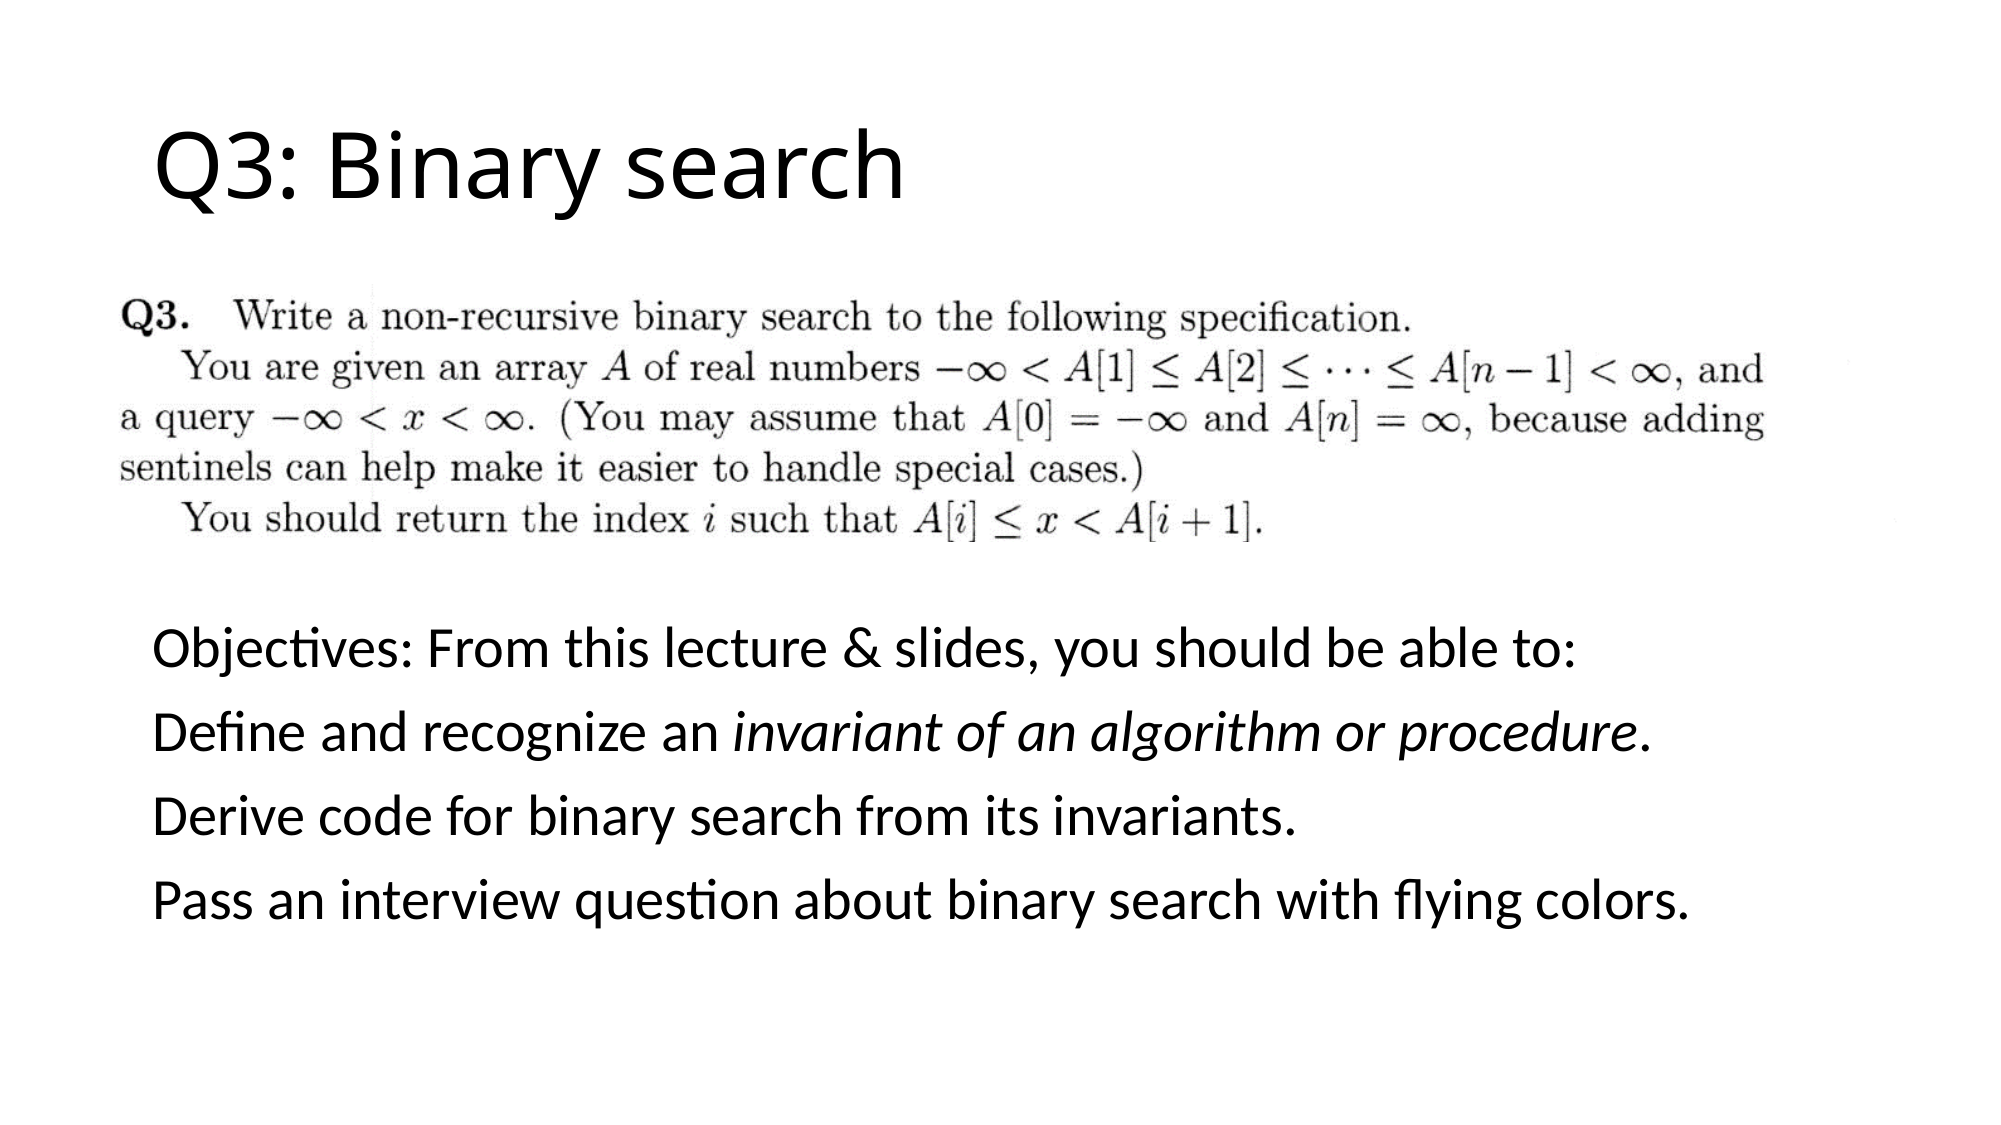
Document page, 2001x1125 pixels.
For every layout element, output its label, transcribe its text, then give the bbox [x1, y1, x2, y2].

picture [110, 283, 1986, 542]
title Q3: Binary search [137, 59, 1863, 278]
list Objectives: From this lecture & slides, you should be able to: Define and recognize an invariant of an algorithm or procedure. Derive code for binary search from its invariants. Pass an interview question about binary search with flying colors. [137, 610, 1863, 1014]
